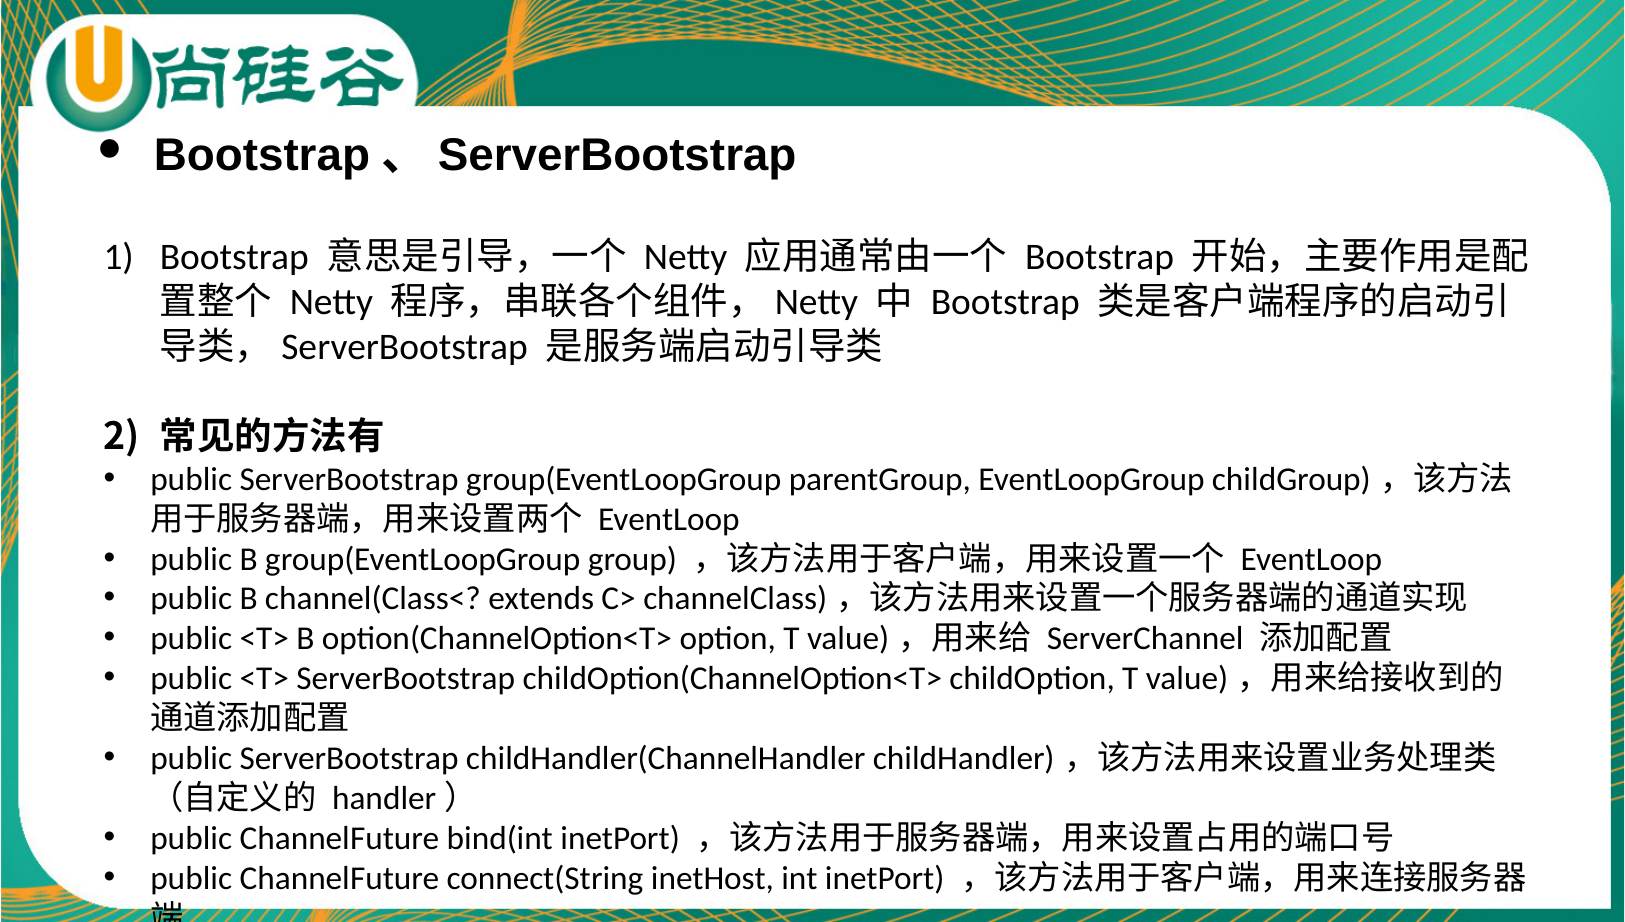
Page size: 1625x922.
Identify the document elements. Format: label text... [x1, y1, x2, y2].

text_box Bootstrap、ServerBootstrap [82, 123, 1375, 188]
picture [0, 0, 1625, 922]
text_box Bootstrap 意思是引导，一个 Netty 应用通常由一个 Bootstrap 开始，主要作用是配置整个 Netty 程序，串联各个组件，Netty 中 Bootstrap 类是客户端程序的启动引导类，ServerBootstrap 是服务端启动引导类 常见的方法有 public ServerBootstrap group(EventLoopGroup parentGroup, EventLoopGroup childGroup)，该方法用于服务器端，用来设置两个 EventLoop public B group(EventLoopGroup group) ，该方法用于客户端，用来设置一个 EventLoop public B channel(Class<? extends C> channelClass)，该方法用来设置一个服务器端的通道实现 public <T> B option(ChannelOption<T> option, T value)，用来给 ServerChannel 添加配置 public <T> ServerBootstrap childOption(ChannelOption<T> childOption, T value)，用来给接收到的通道添加配置 public ServerBootstrap childHandler(ChannelHandler childHandler)，该方法用来设置业务处理类（自定义的 handler） public ChannelFuture bind(int inetPort) ，该方法用于服务器端，用来设置占用的端口号 public ChannelFuture connect(String inetHost, int inetPort) ，该方法用于客户端，用来连接服务器端 [88, 224, 1545, 922]
